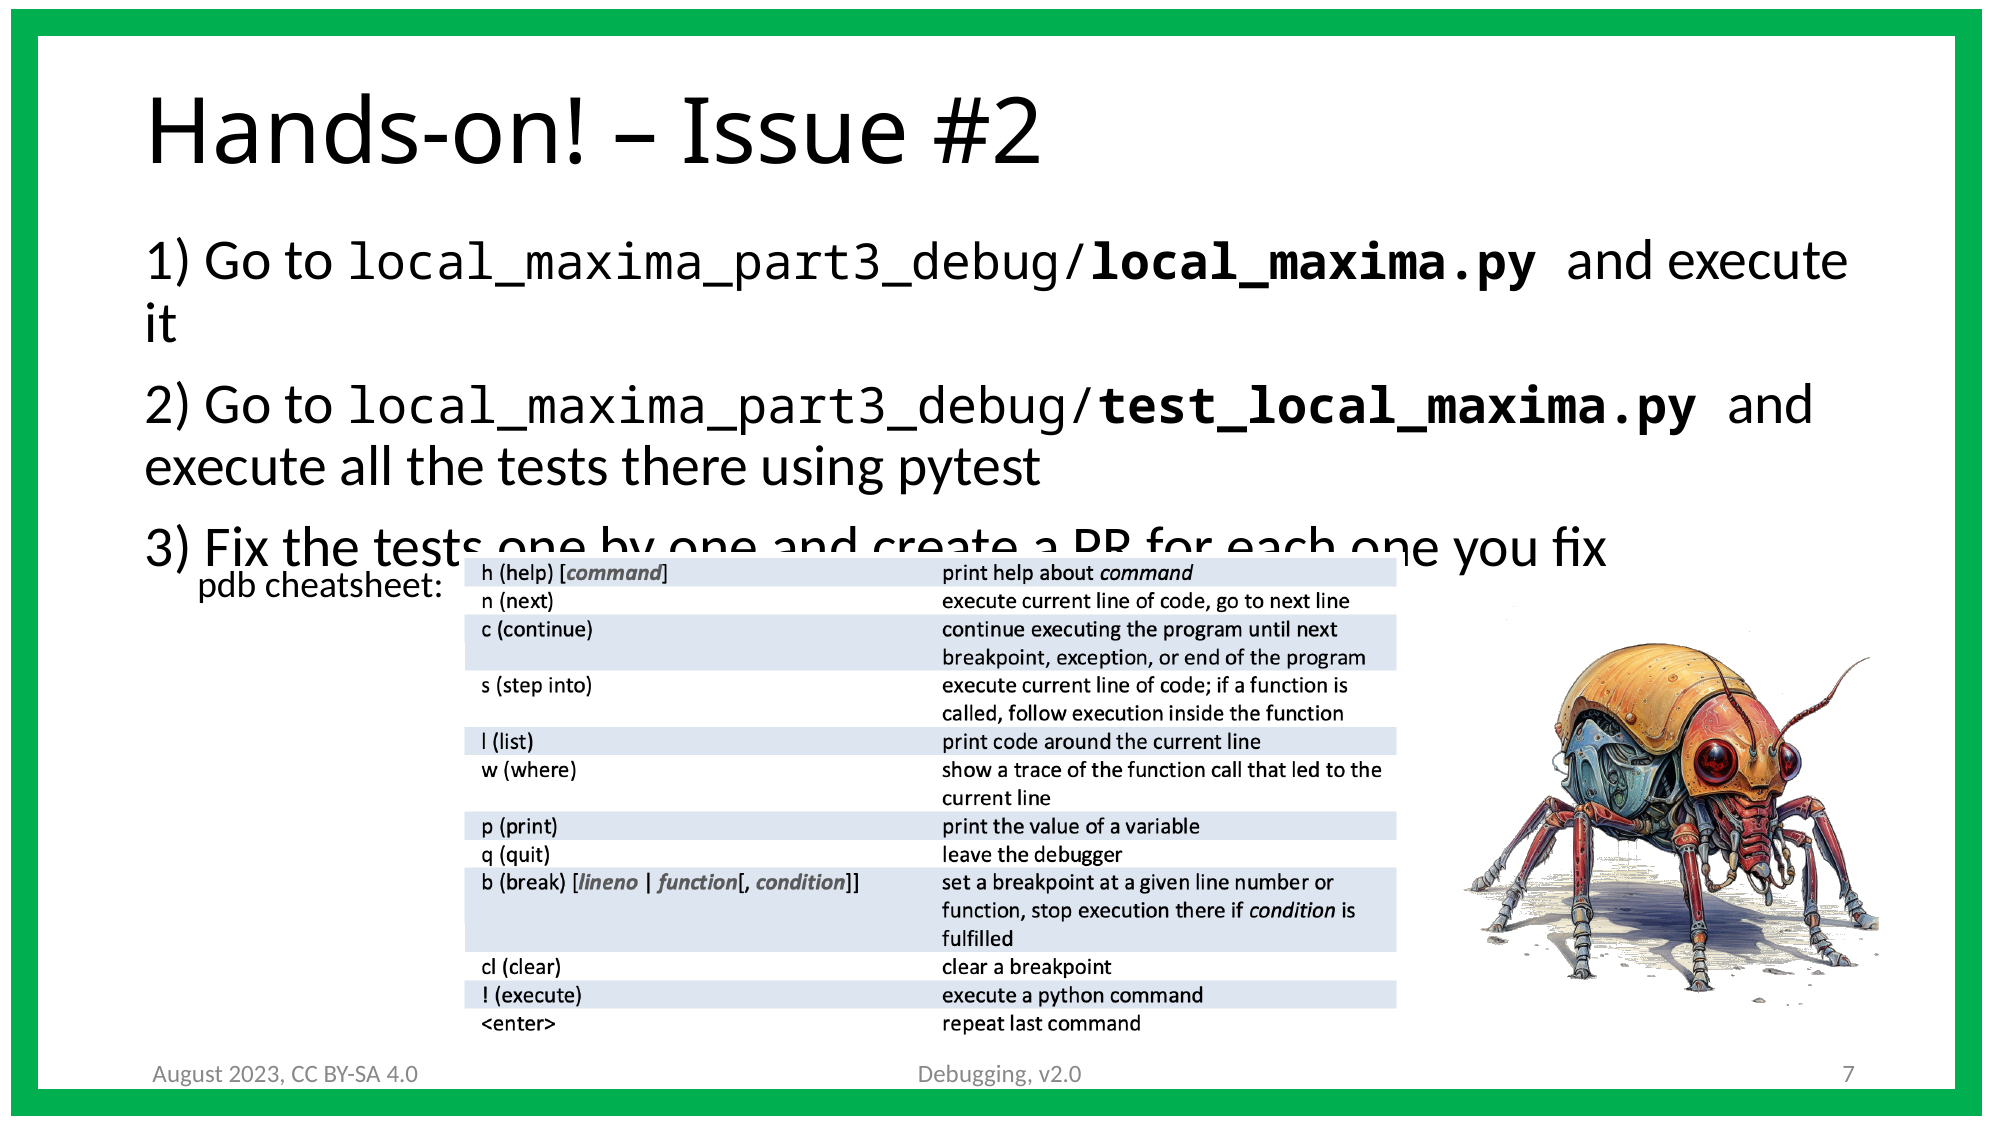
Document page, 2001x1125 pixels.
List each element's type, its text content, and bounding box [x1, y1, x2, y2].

text_box pdb cheatsheet: [152, 552, 459, 613]
picture [459, 552, 1405, 1043]
picture [1448, 588, 1889, 1029]
text_box [24, 22, 1969, 1103]
